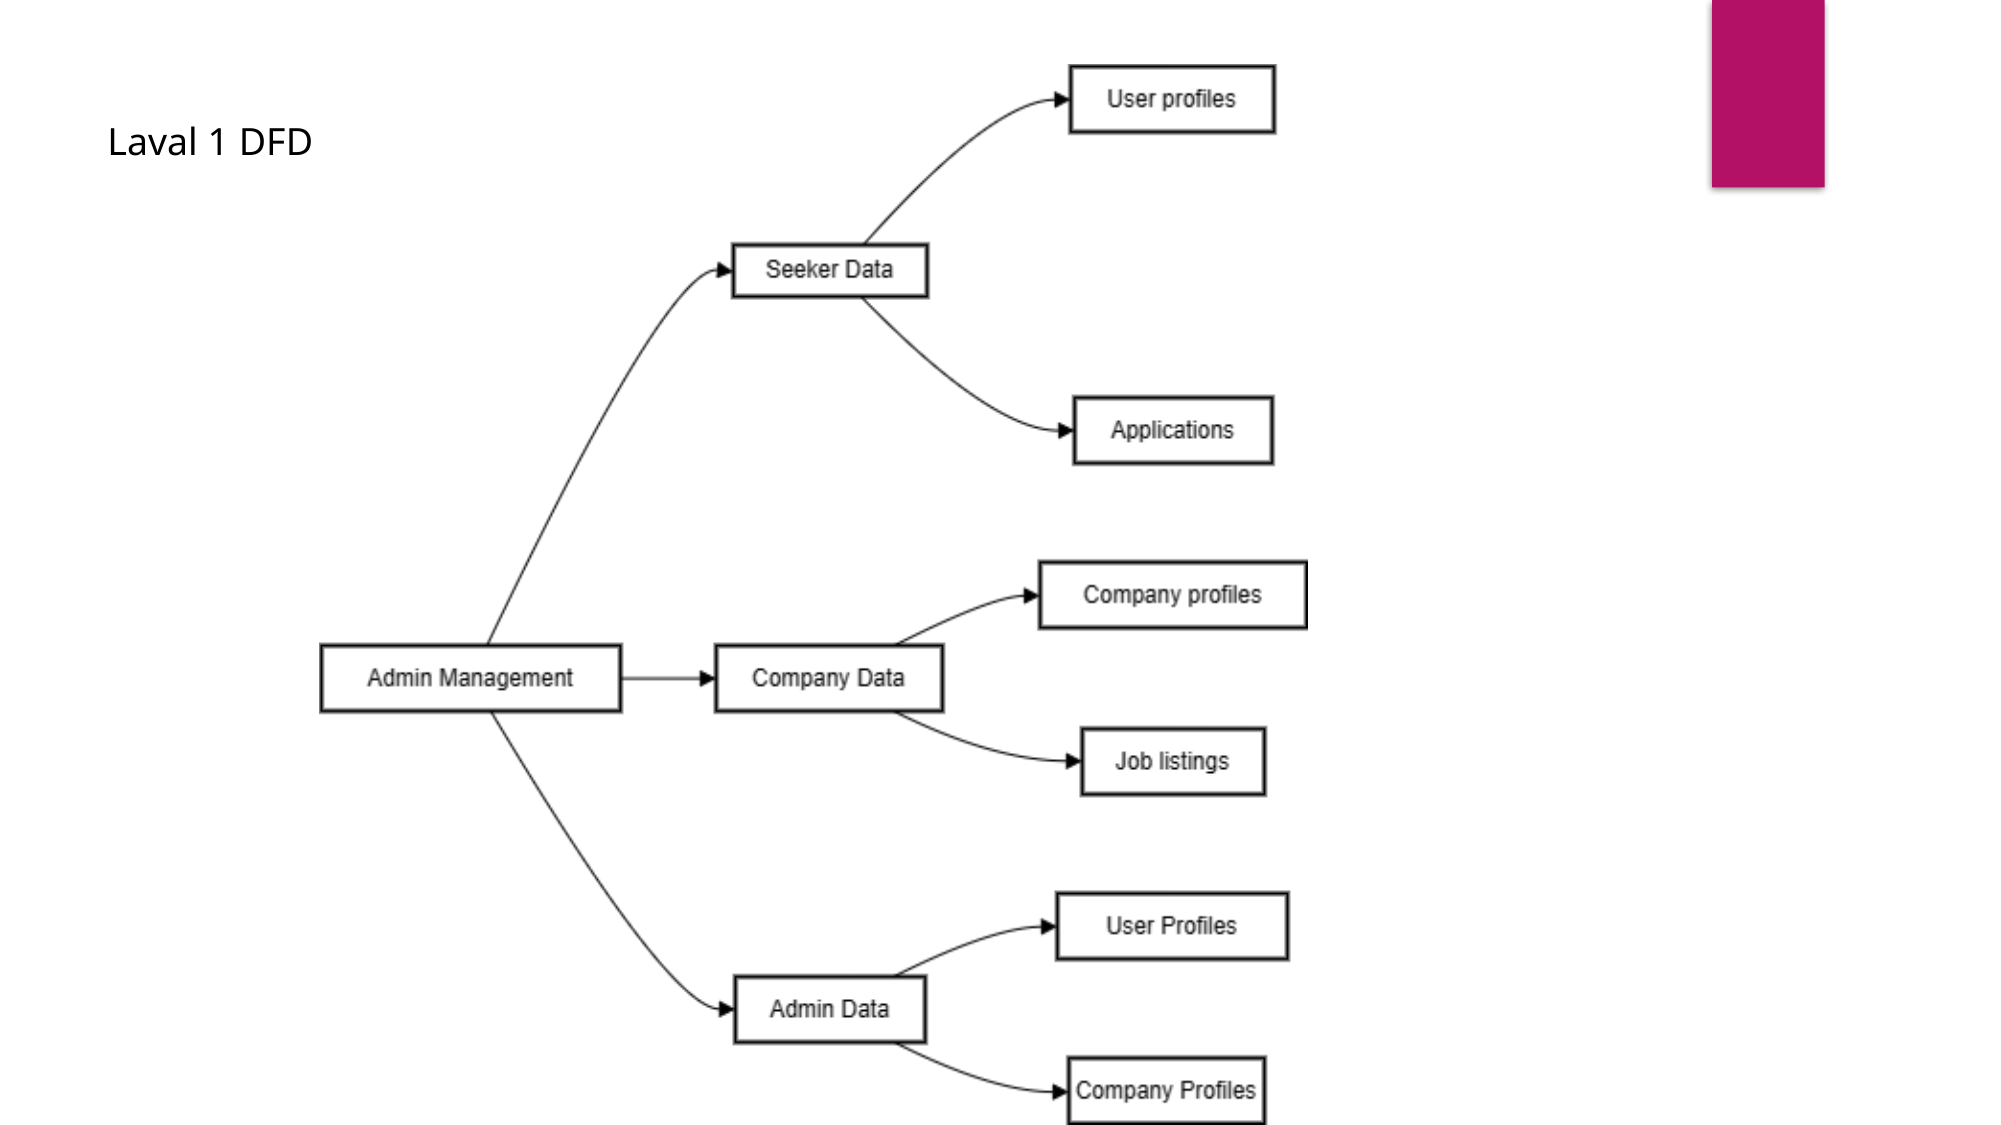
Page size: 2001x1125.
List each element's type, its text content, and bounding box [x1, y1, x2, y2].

text_box Laval 1 DFD [92, 110, 313, 170]
picture [318, 64, 1308, 1125]
